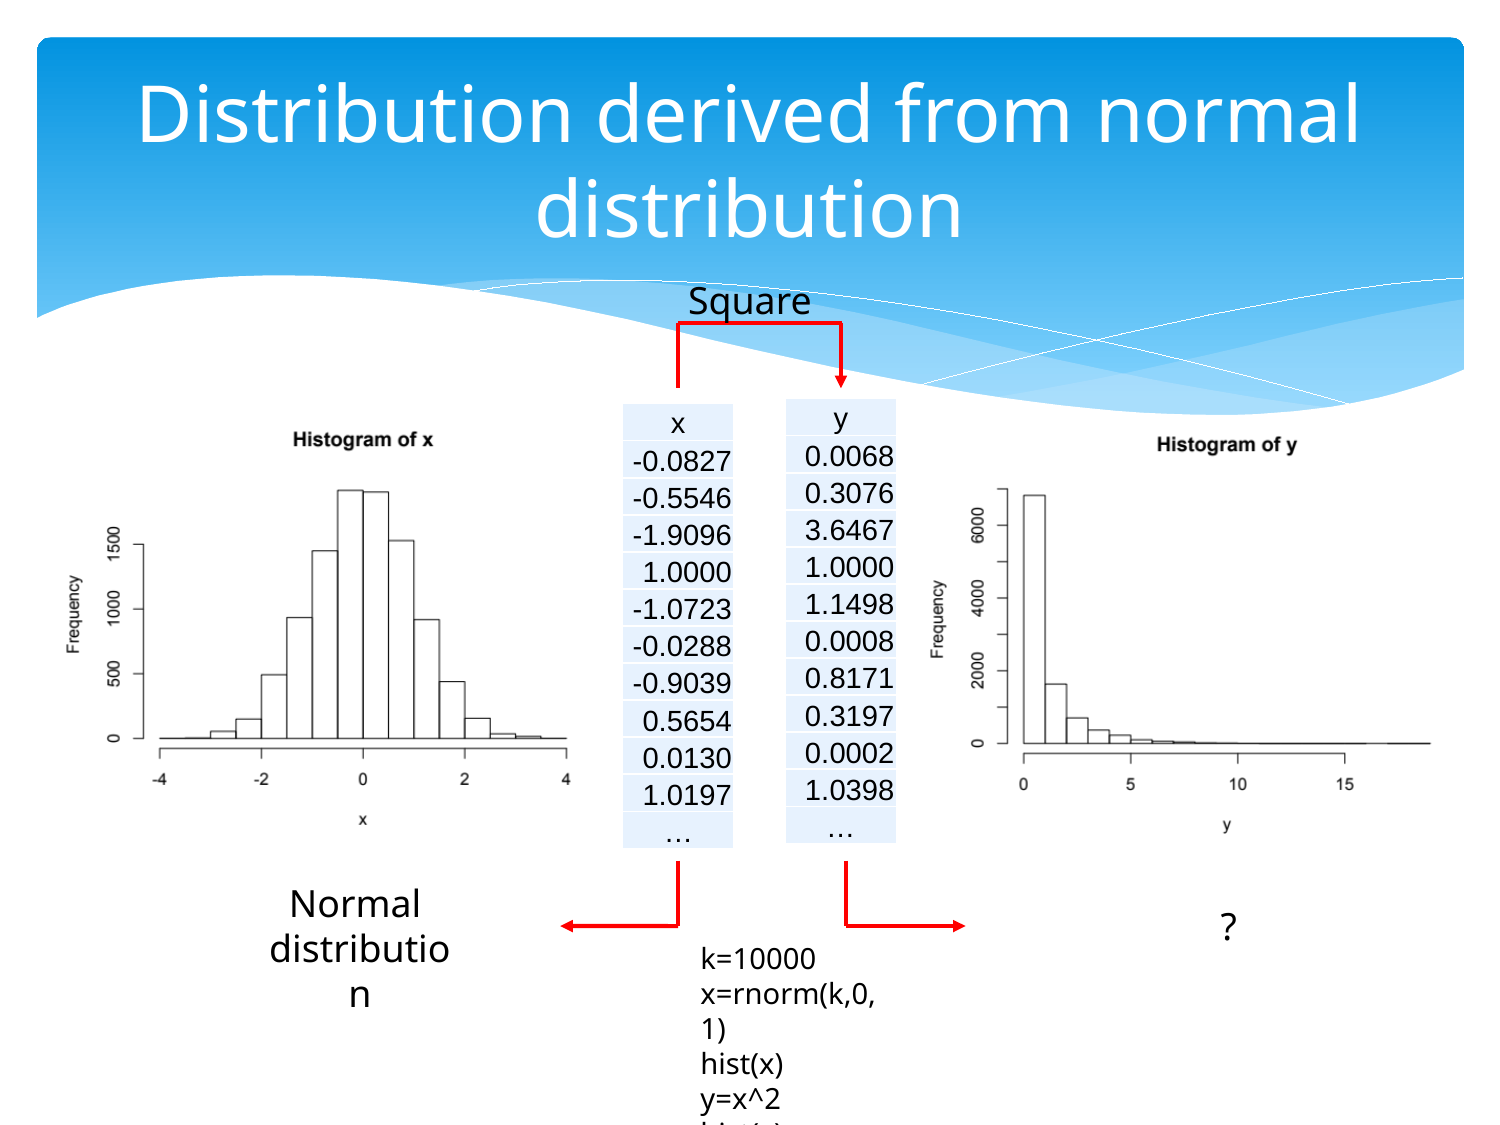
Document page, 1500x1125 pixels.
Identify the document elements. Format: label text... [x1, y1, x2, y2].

table_cell 0.0068 [786, 436, 896, 472]
table_cell -0.9039 [630, 664, 733, 699]
table_cell … [629, 812, 733, 848]
text_box Normal distribution [249, 873, 471, 1023]
table_cell 0.3076 [786, 474, 896, 509]
title Distribution derived from normal distribution [75, 55, 1425, 261]
picture [925, 403, 1487, 854]
table_cell 1.1498 [786, 585, 896, 620]
table_cell -1.0723 [630, 590, 733, 625]
table_header y [786, 399, 896, 435]
table_cell -1.9096 [630, 516, 733, 551]
table_cell 0.3197 [786, 696, 896, 731]
table_cell 1.0197 [630, 775, 733, 811]
text_box ? [1205, 895, 1270, 956]
table_cell -0.0288 [630, 627, 733, 662]
table_cell 1.0000 [630, 553, 733, 588]
table_cell 0.5654 [630, 701, 733, 736]
table_cell -0.5546 [630, 479, 733, 514]
table_cell 0.0008 [786, 622, 896, 657]
table_cell 1.0398 [786, 770, 896, 806]
table_cell 0.8171 [786, 659, 896, 694]
picture [61, 398, 623, 849]
table_cell -0.0827 [630, 441, 733, 477]
table_cell … [786, 807, 896, 843]
table_cell 3.6467 [786, 511, 896, 546]
table_cell 0.0002 [786, 733, 896, 768]
text_box Square [640, 269, 860, 330]
table_cell 1.0000 [786, 548, 896, 583]
text_box k=10000 x=rnorm(k,0,1) hist(x) y=x^2 hist(y) [685, 933, 899, 1125]
table_cell 0.0130 [630, 738, 733, 773]
table_header x [629, 404, 733, 440]
